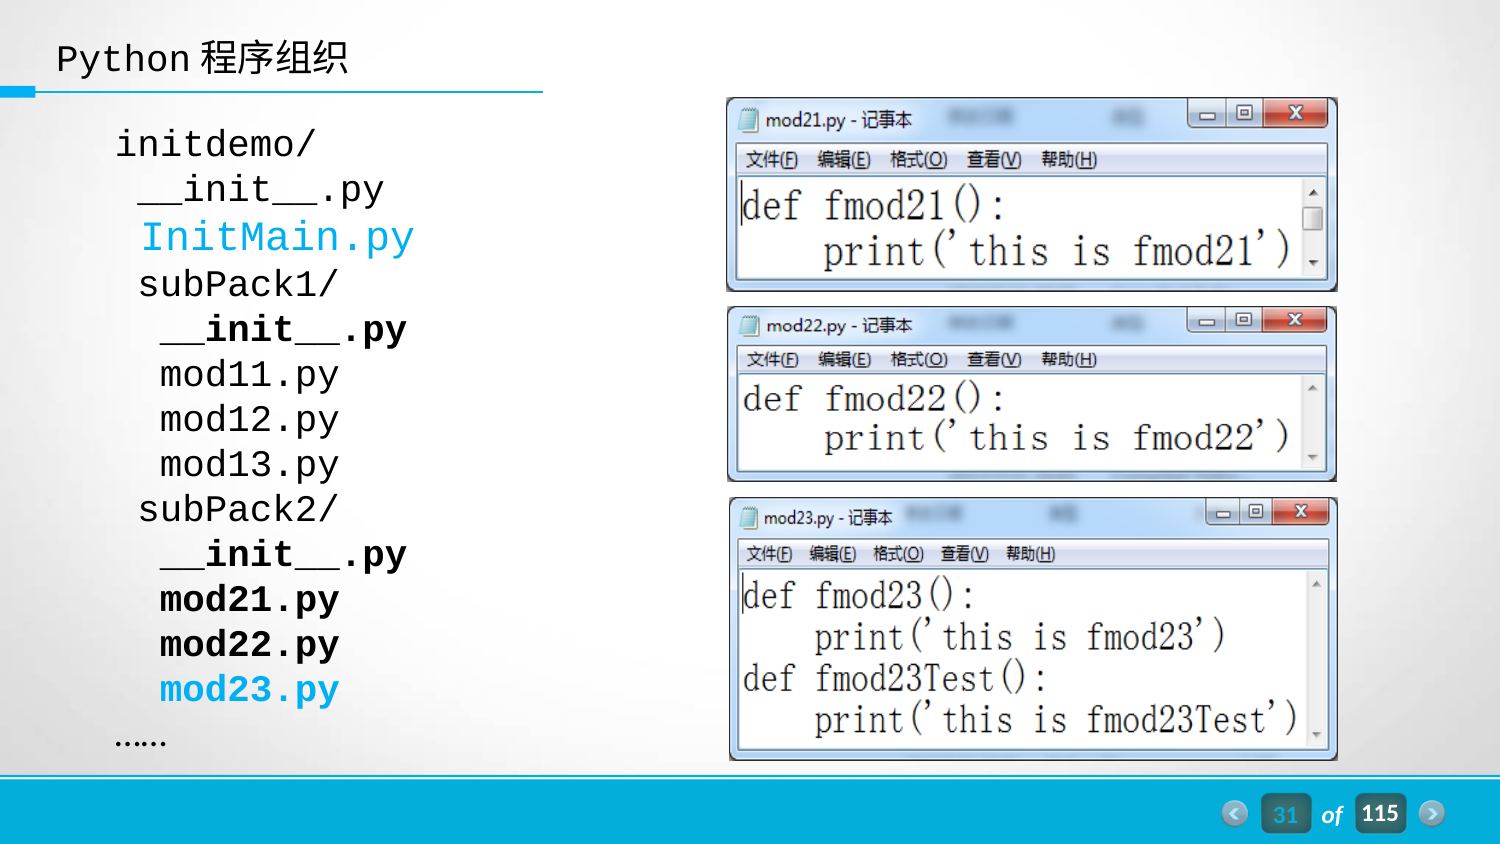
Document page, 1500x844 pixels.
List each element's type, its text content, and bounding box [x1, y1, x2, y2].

text_box Python程序组织 [41, 26, 395, 87]
text_box [0, 85, 36, 98]
text_box 31 [1258, 791, 1314, 836]
text_box initdemo/ __init__.py InitMain.py subPack1/ __init__.py mod11.py mod12.py mod13.py subPack2/ __init__.py mod21.py mod22.py mod23.py …… [100, 111, 581, 762]
picture [0, 0, 1500, 774]
picture [1355, 794, 1407, 834]
